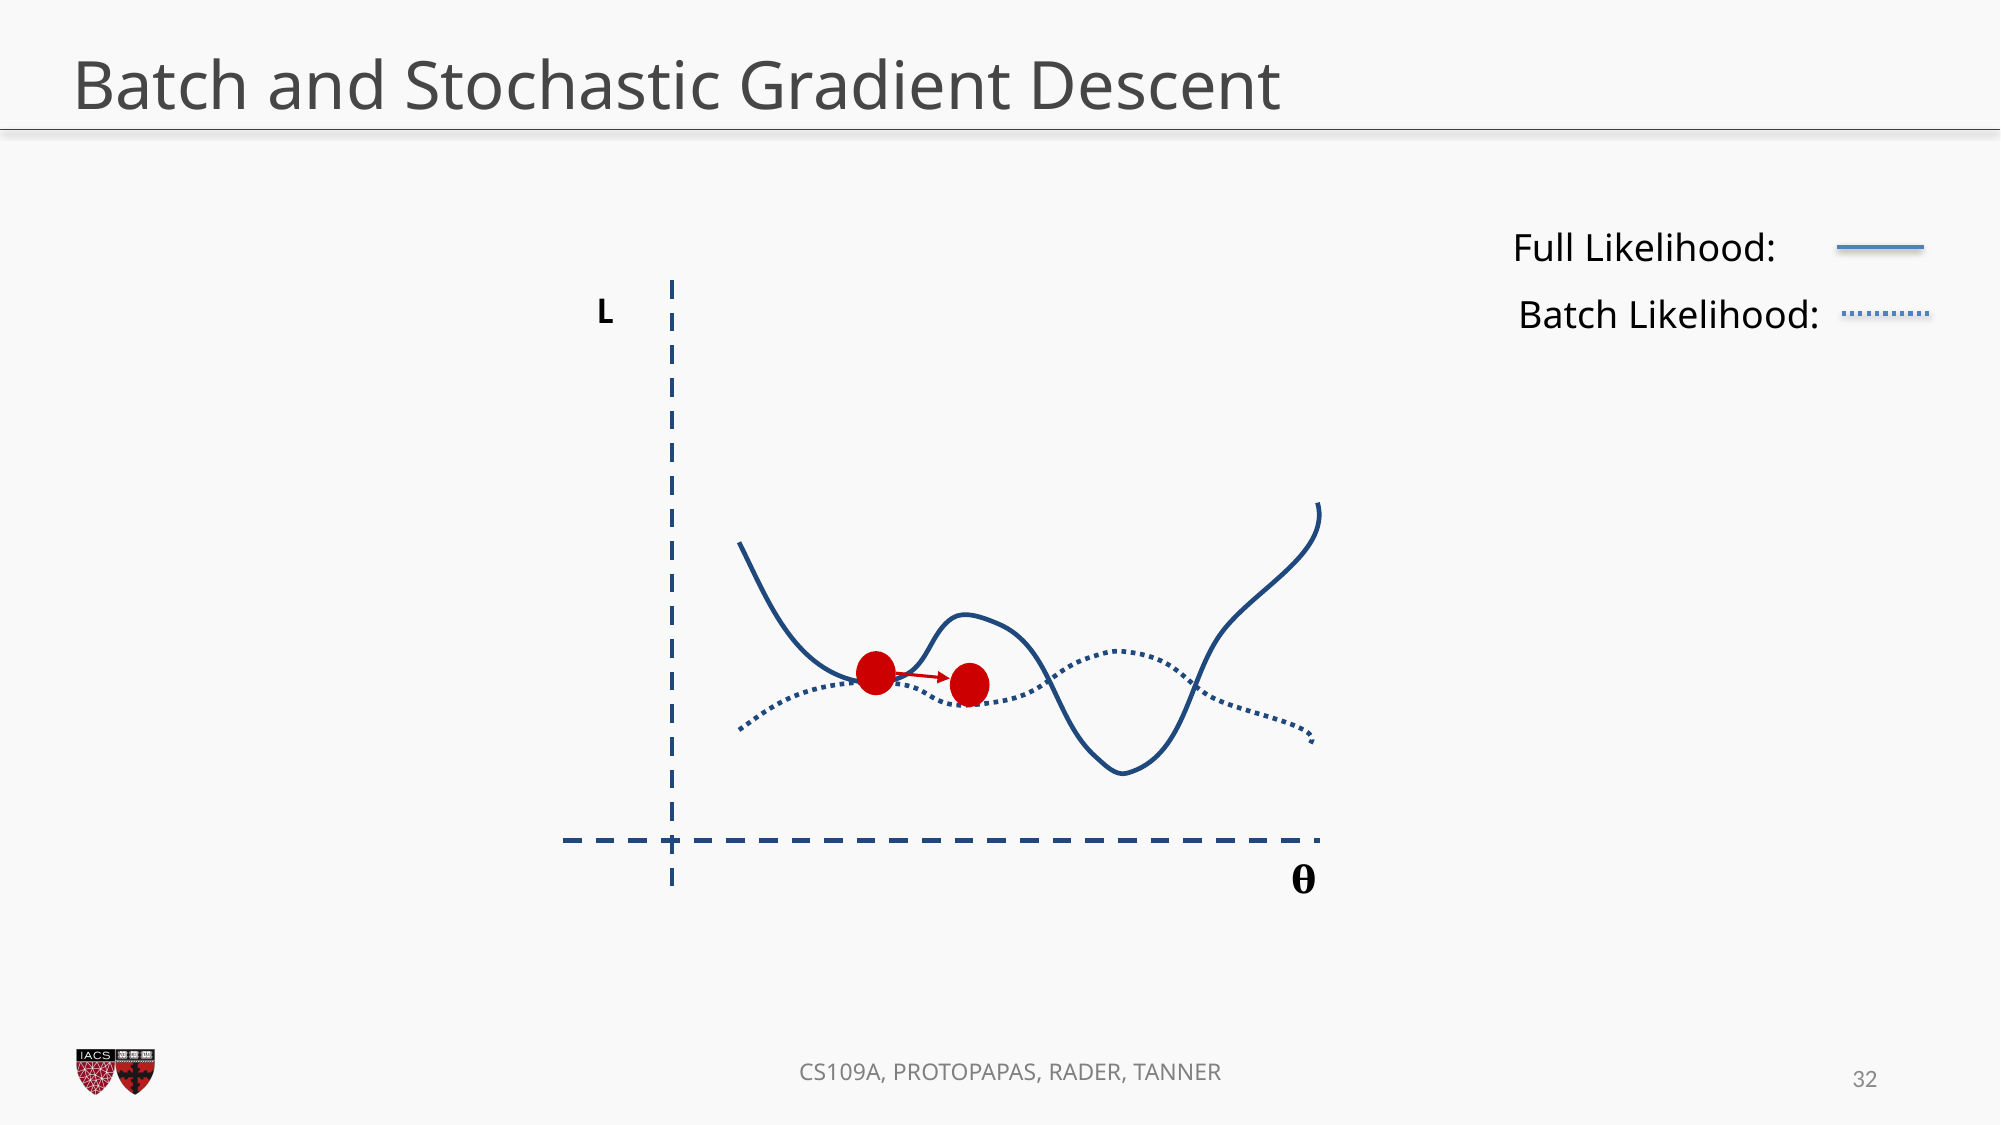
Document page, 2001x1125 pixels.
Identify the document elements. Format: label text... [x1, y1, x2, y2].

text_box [562, 270, 1365, 946]
picture [75, 1049, 155, 1095]
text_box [895, 672, 951, 679]
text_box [1499, 216, 1930, 345]
title Batch and Stochastic Gradient Descent [57, 35, 1943, 162]
